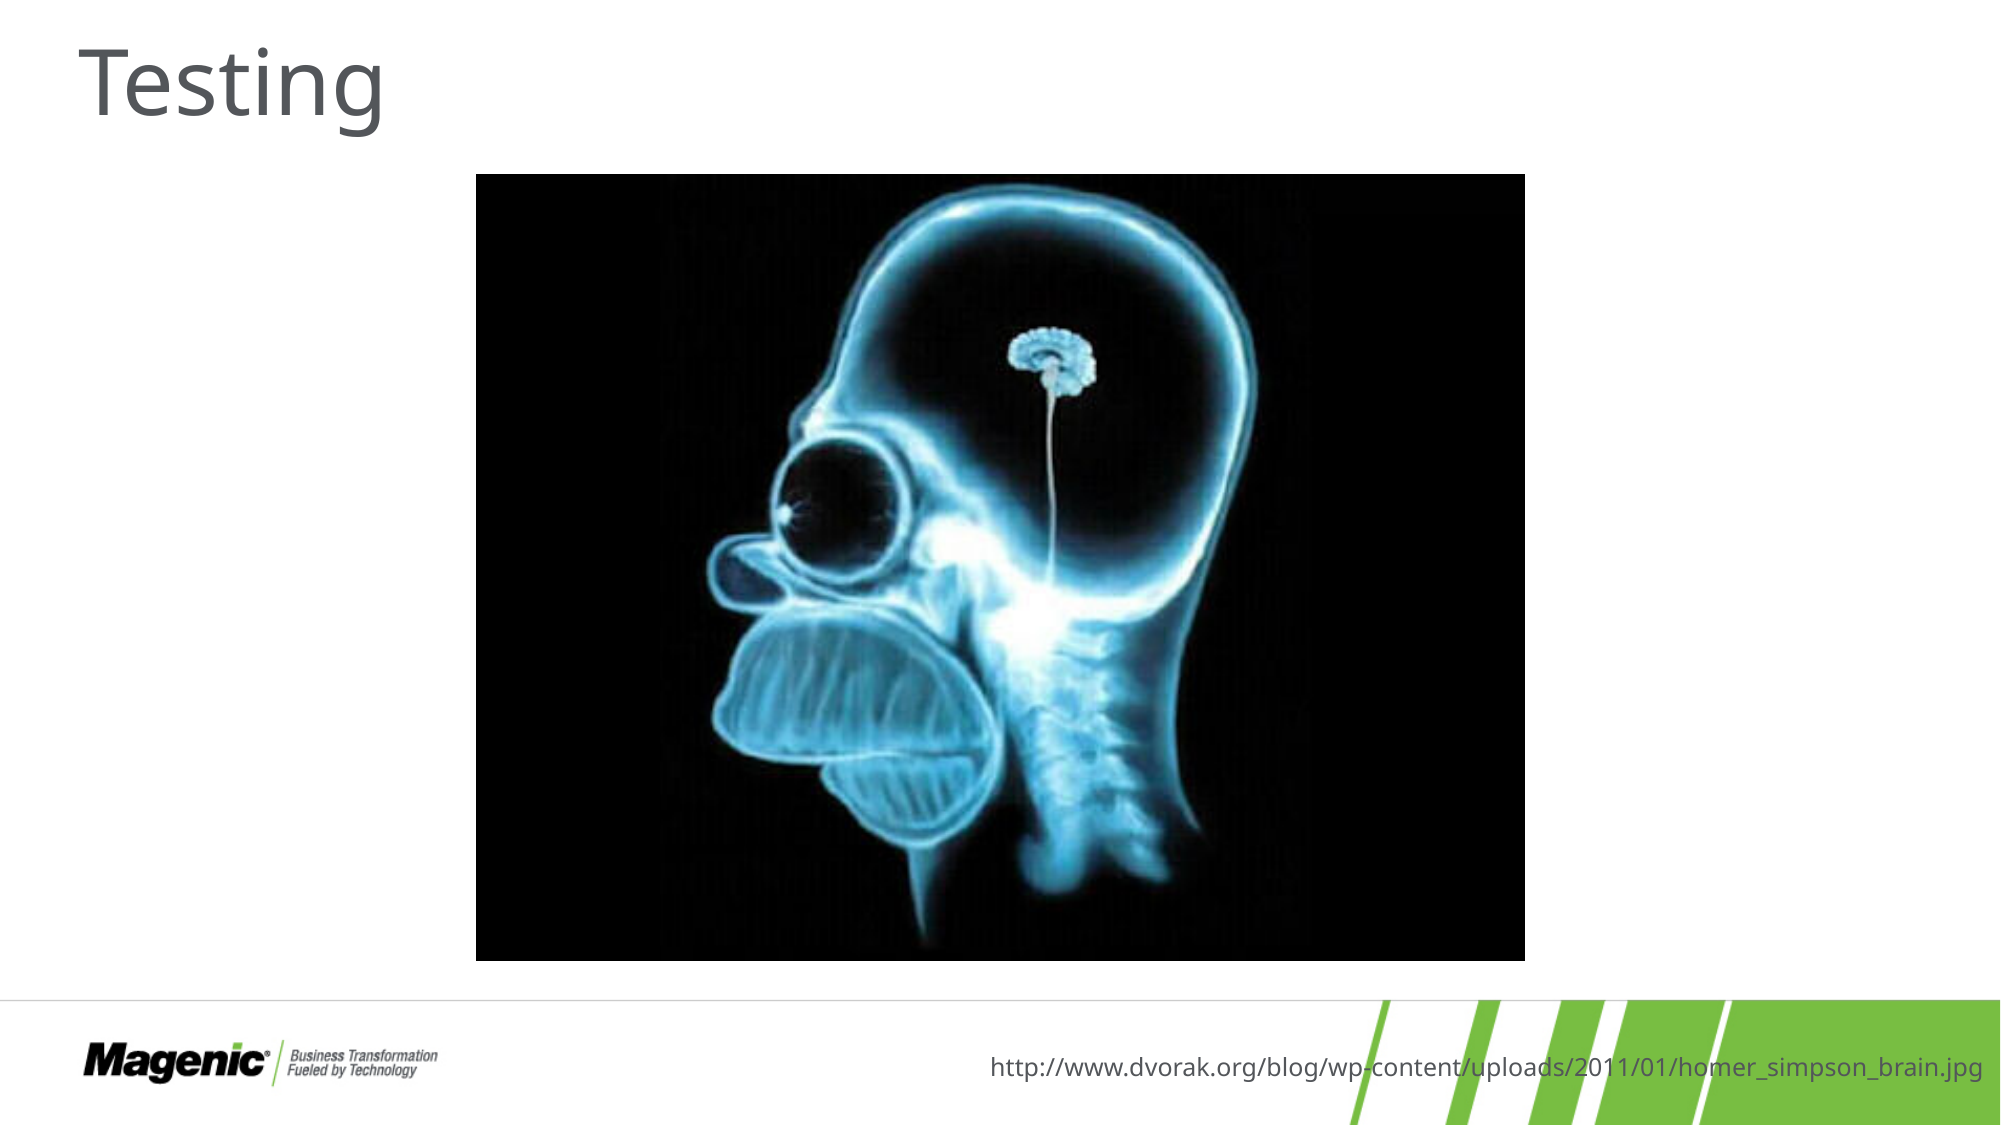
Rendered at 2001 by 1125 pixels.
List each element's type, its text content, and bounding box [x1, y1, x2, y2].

text_box http://www.dvorak.org/blog/wp-content/uploads/2011/01/homer_simpson_brain.jpg [920, 1029, 2000, 1104]
title Testing [63, 41, 1938, 131]
picture [0, 0, 2001, 1125]
